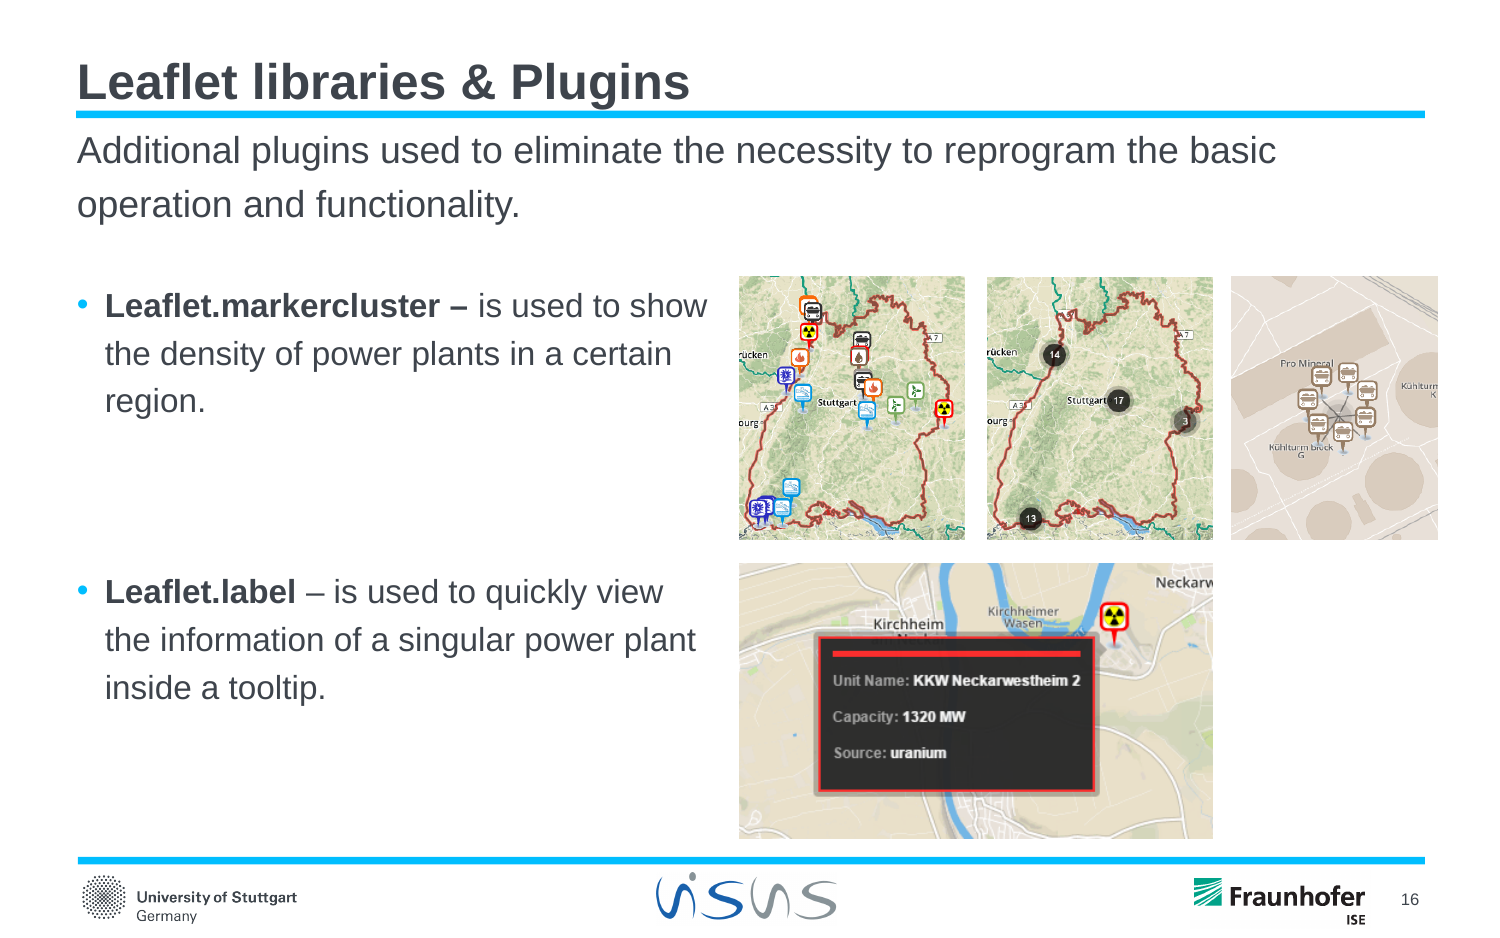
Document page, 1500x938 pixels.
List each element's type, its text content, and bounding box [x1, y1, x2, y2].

slide_number 16 [1400, 888, 1438, 910]
picture [1231, 276, 1438, 540]
list Leaflet.markercluster – is used to show the density of power plants in a certain region. Leaflet.label – is used to quickly view the information of a singular power plant inside a tooltip. [76, 275, 740, 849]
picture [1190, 870, 1371, 929]
title Leaflet libraries & Plugins [76, 64, 1424, 111]
picture [739, 276, 965, 540]
picture [739, 563, 1213, 839]
picture [656, 872, 837, 926]
list Additional plugins used to eliminate the necessity to reprogram the basic operation and functionality. [76, 117, 1424, 225]
picture [76, 869, 302, 929]
picture [987, 277, 1213, 540]
